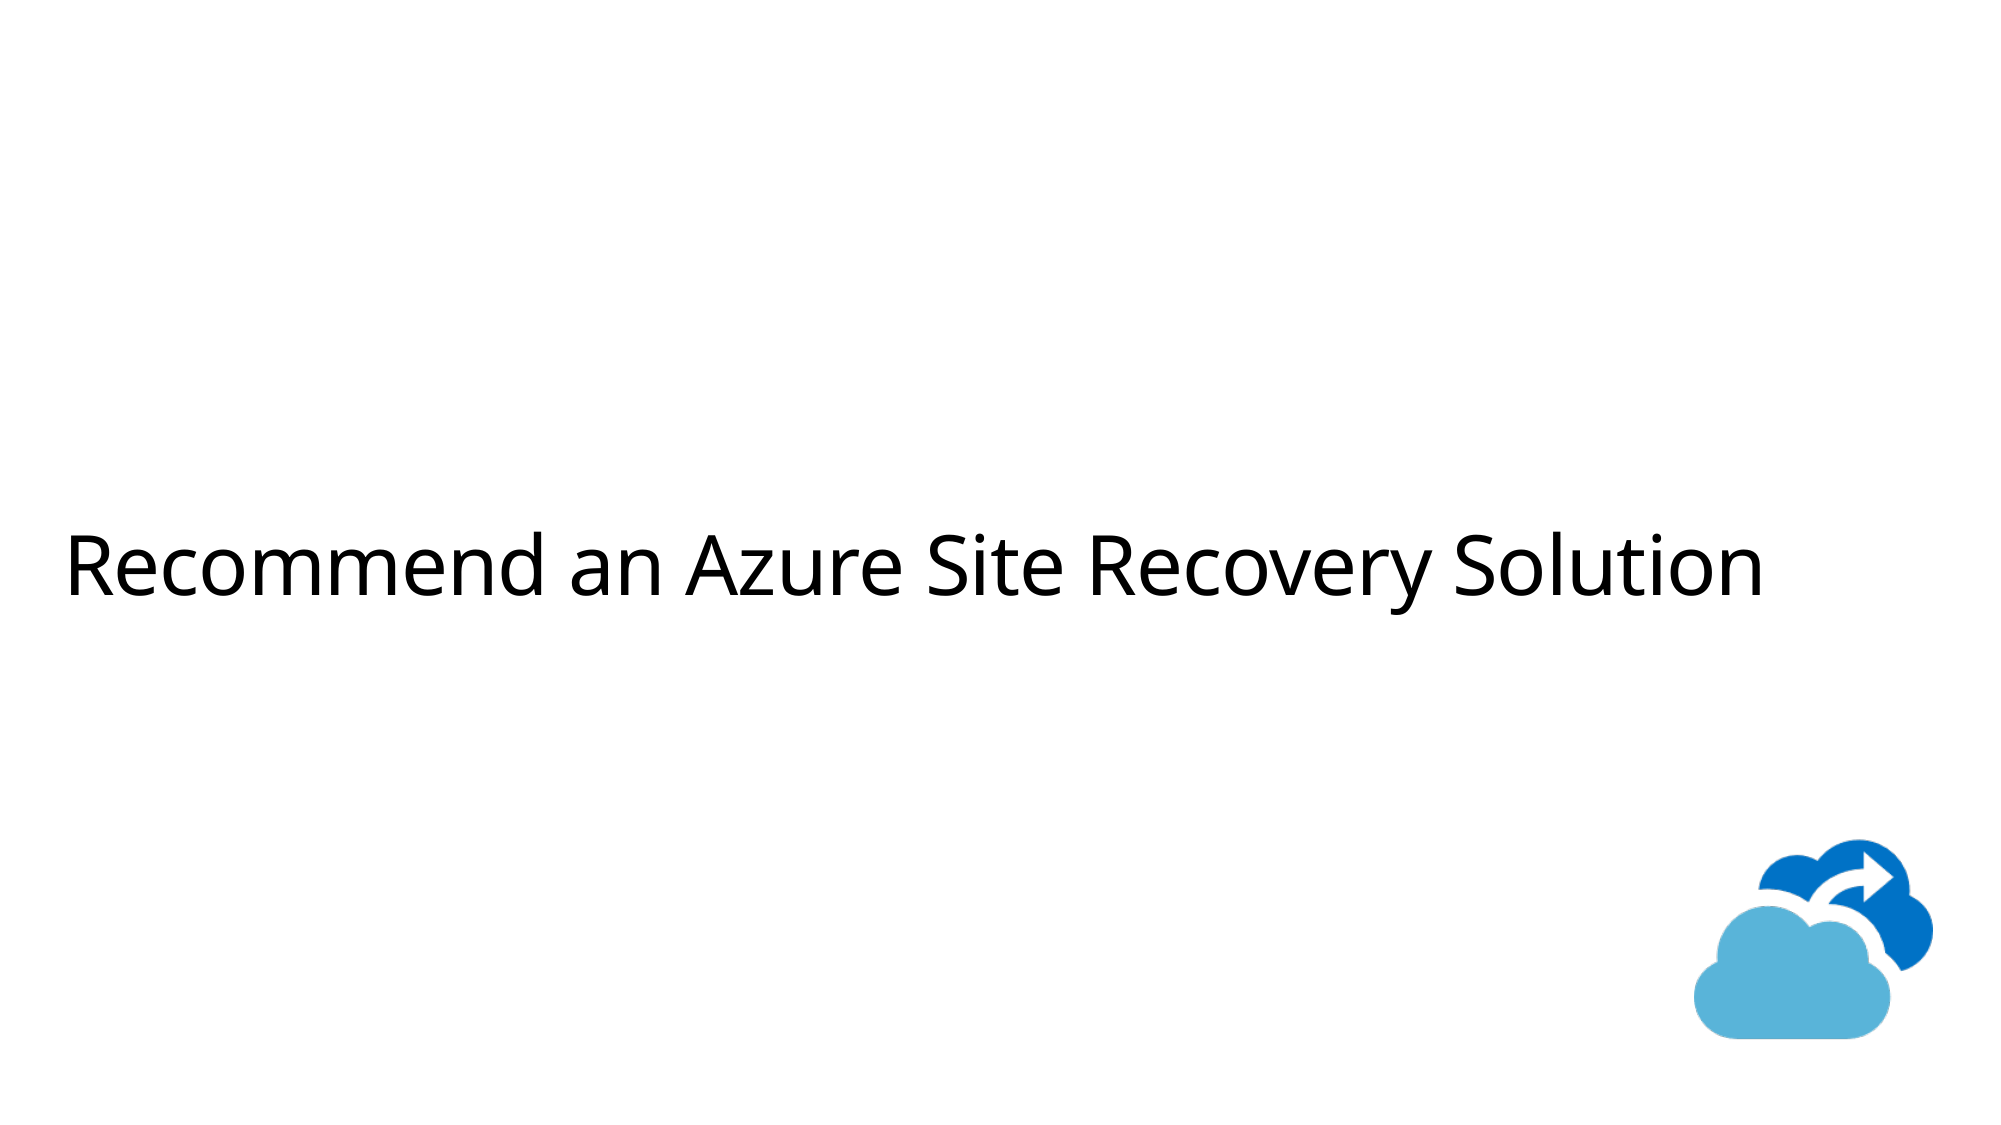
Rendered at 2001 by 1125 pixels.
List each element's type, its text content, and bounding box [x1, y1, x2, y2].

title Recommend an Azure Site Recovery Solution [63, 523, 1846, 762]
picture [1694, 824, 1933, 1063]
